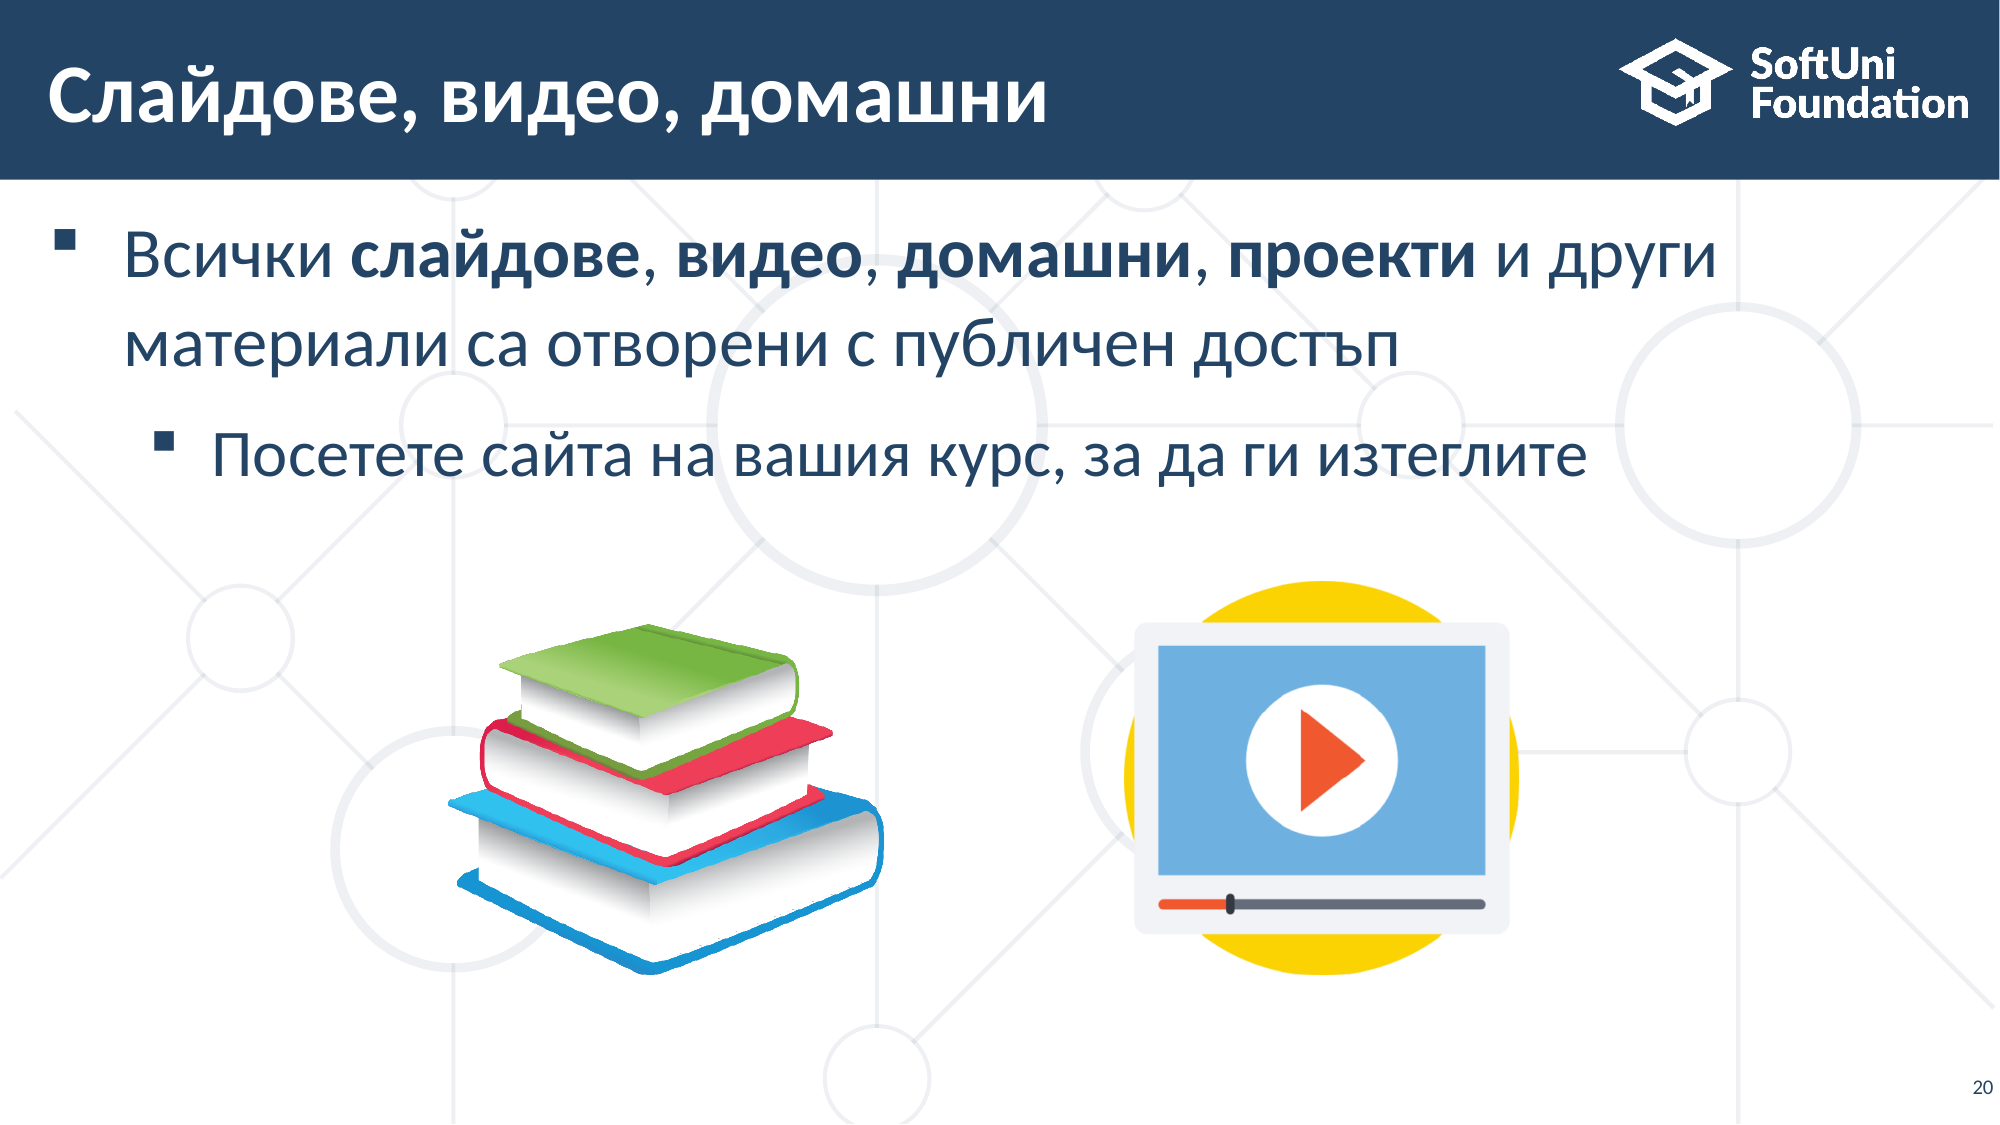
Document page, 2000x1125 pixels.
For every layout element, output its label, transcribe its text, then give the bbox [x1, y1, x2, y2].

picture [1618, 38, 1968, 126]
title Слайдове, видео, домашни [31, 16, 1591, 162]
slide_number 20 [1929, 1070, 2000, 1103]
picture [448, 624, 884, 976]
list Всички слайдове, видео, домашни, проекти и други материали са отворени с публичен достъп Посетете сайта на вашия курс, за да ги изтеглите [31, 196, 1970, 1050]
picture [1124, 580, 1519, 976]
